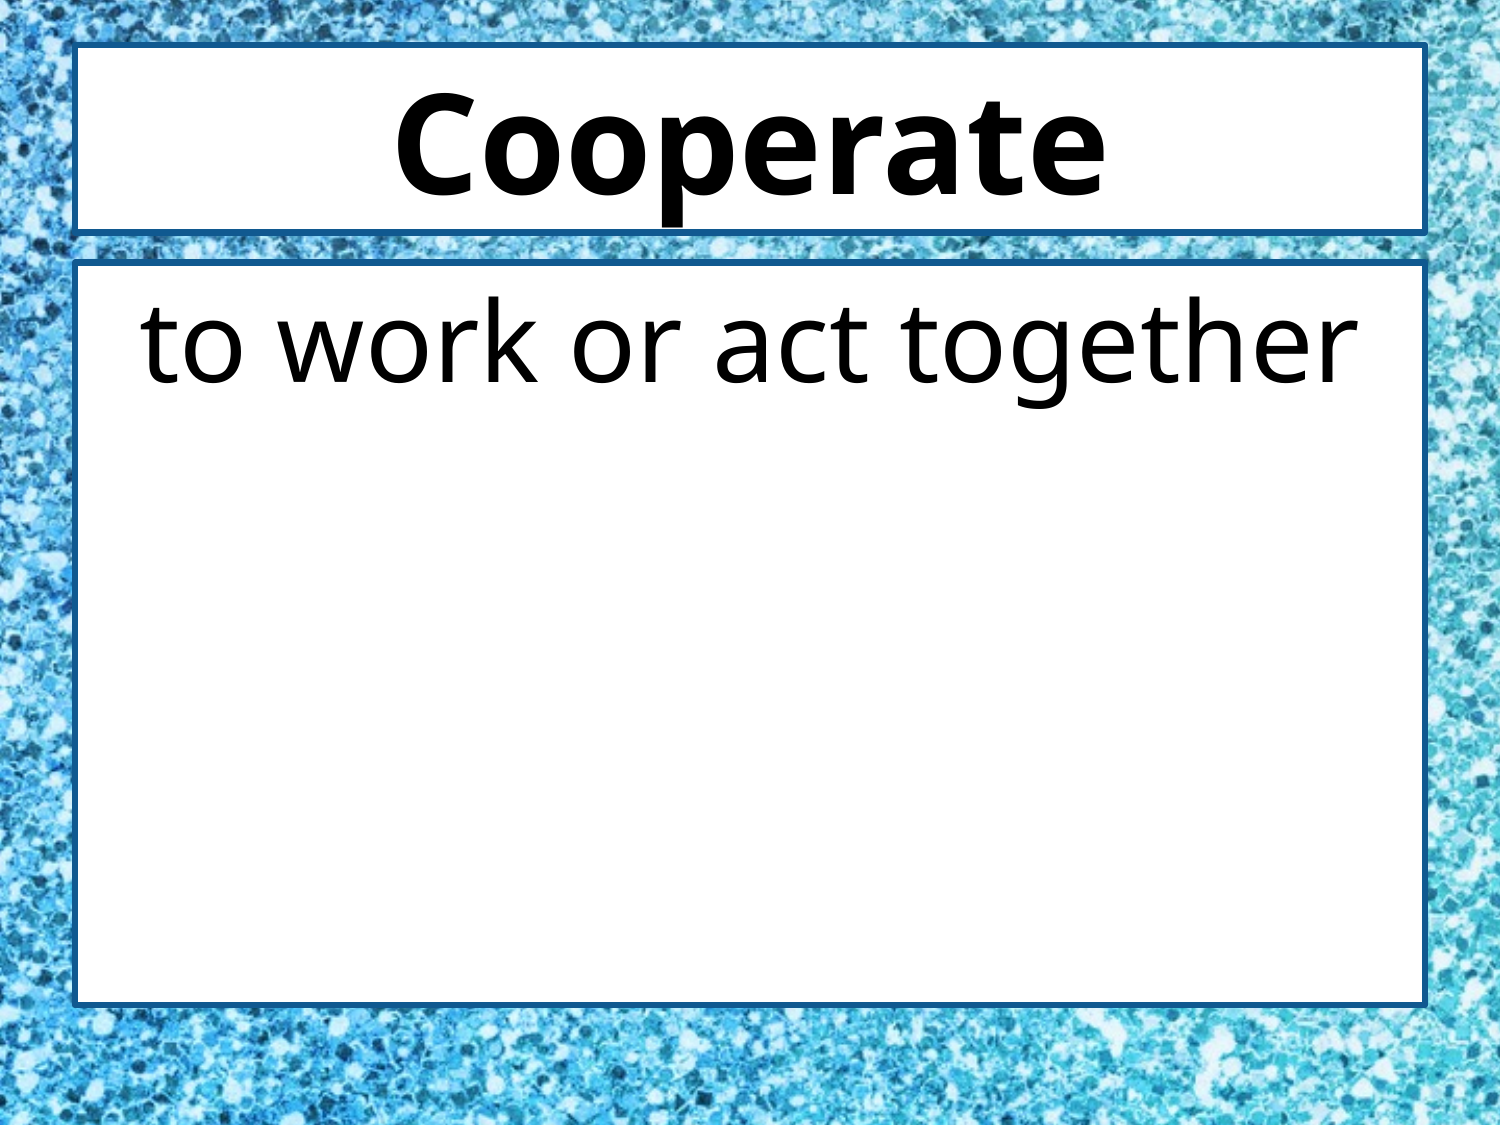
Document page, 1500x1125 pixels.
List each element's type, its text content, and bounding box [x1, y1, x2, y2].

picture [0, 0, 1500, 1125]
list to work or act together [72, 259, 1428, 1008]
title Cooperate [72, 42, 1428, 236]
